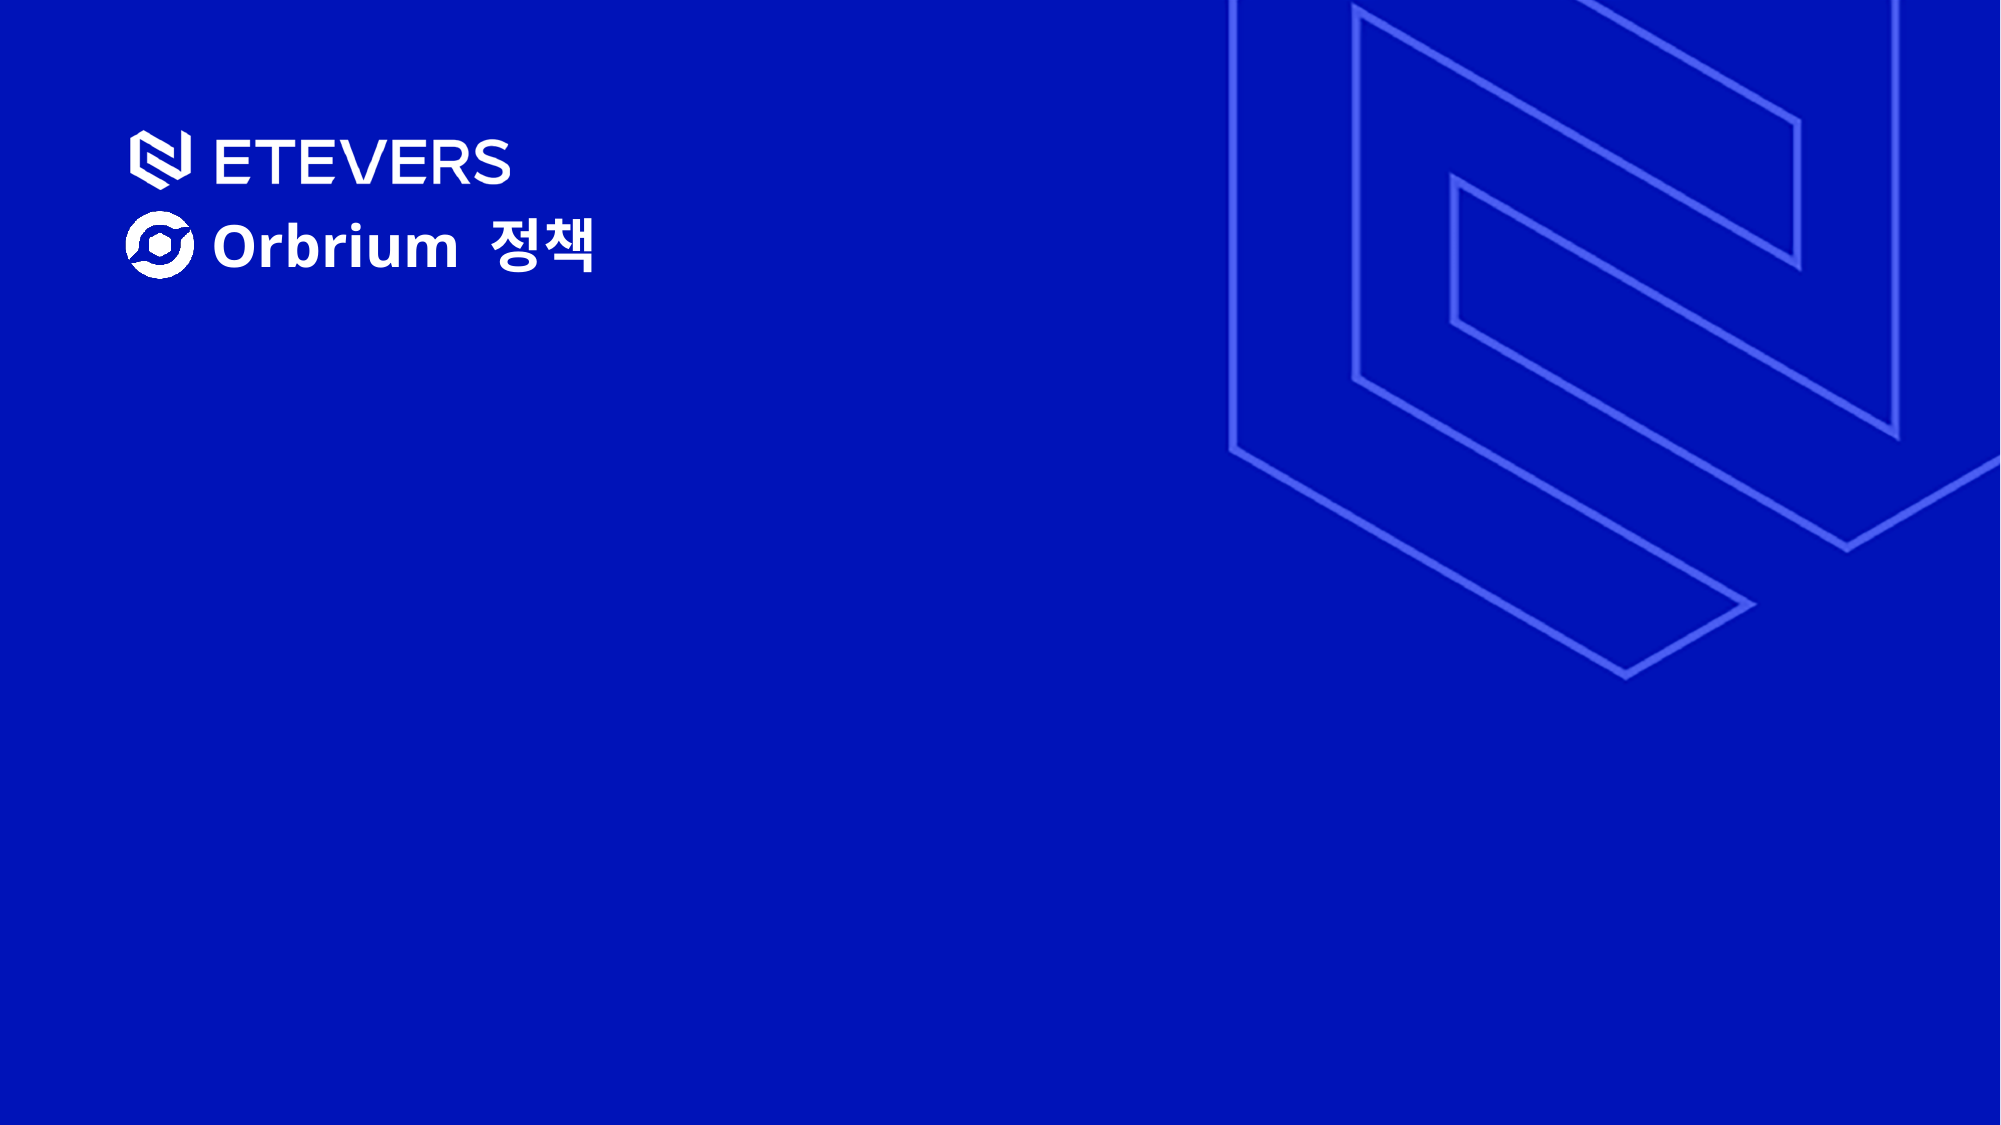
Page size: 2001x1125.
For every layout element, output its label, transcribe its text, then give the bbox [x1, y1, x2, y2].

picture [0, 0, 2001, 1125]
text_box Orbrium 정책 [216, 201, 1721, 287]
